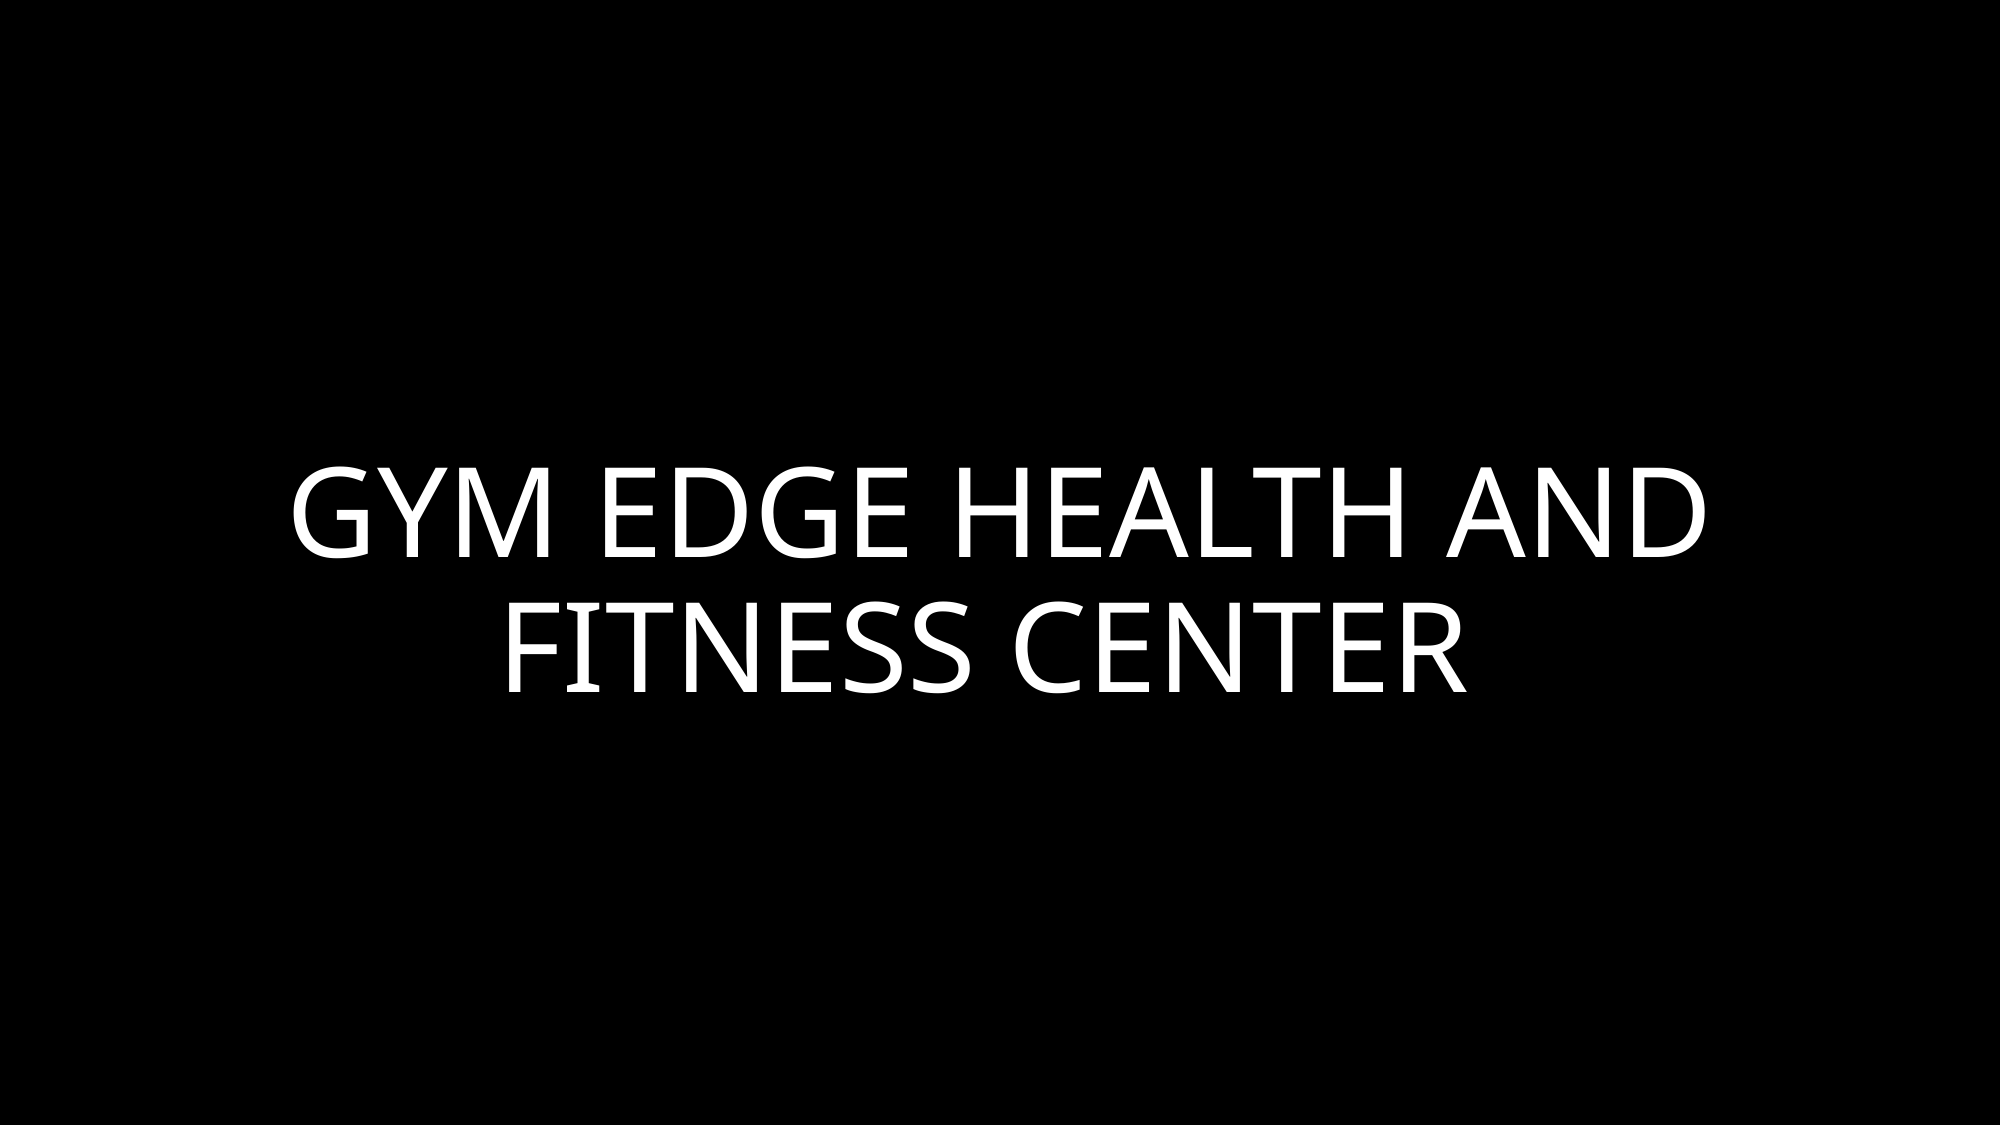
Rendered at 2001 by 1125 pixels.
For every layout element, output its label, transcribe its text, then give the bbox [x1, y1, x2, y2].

title GYM EDGE HEALTH AND FITNESS CENTER [249, 335, 1750, 727]
